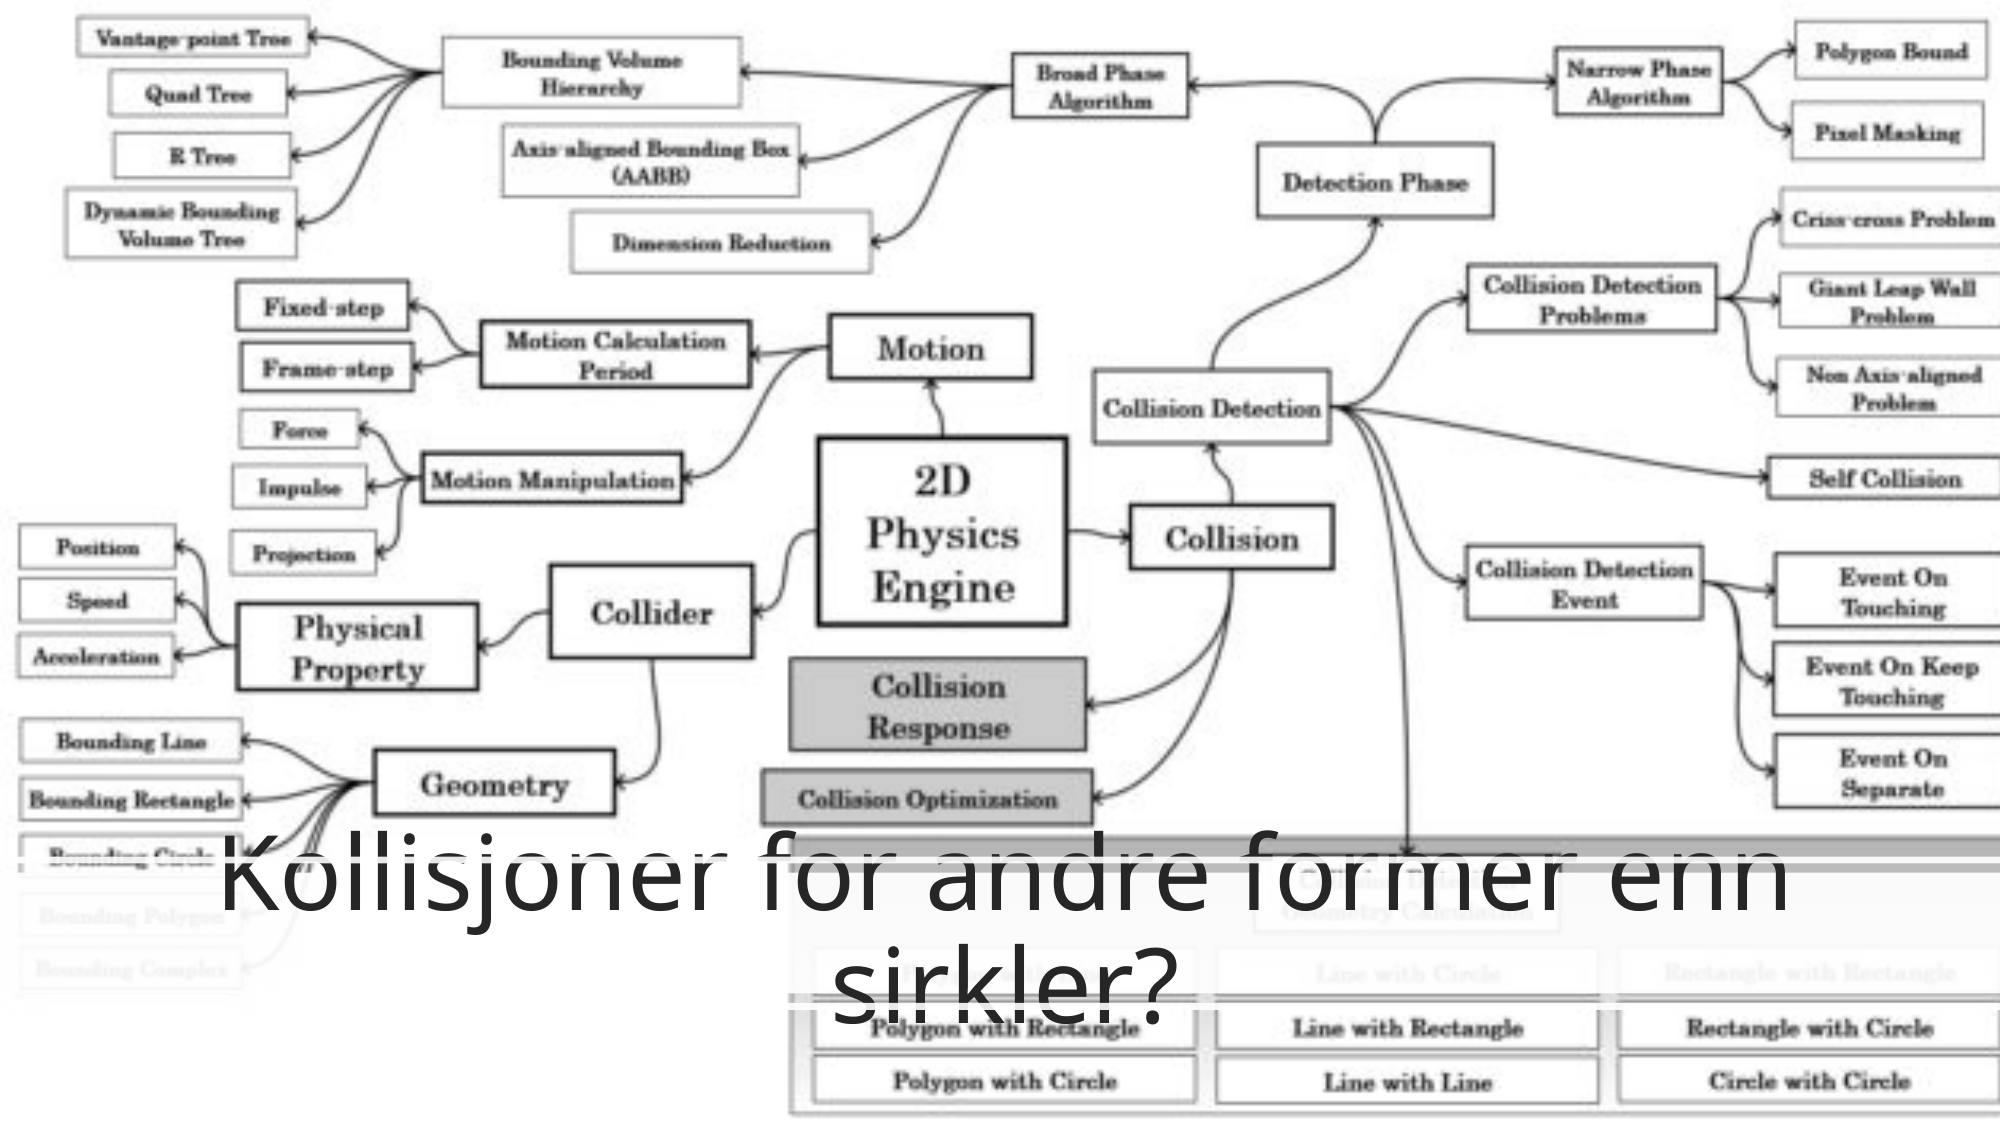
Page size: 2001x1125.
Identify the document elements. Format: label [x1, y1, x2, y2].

list [0, 1007, 2000, 1125]
list [0, 0, 2000, 859]
list [0, 860, 2000, 1006]
